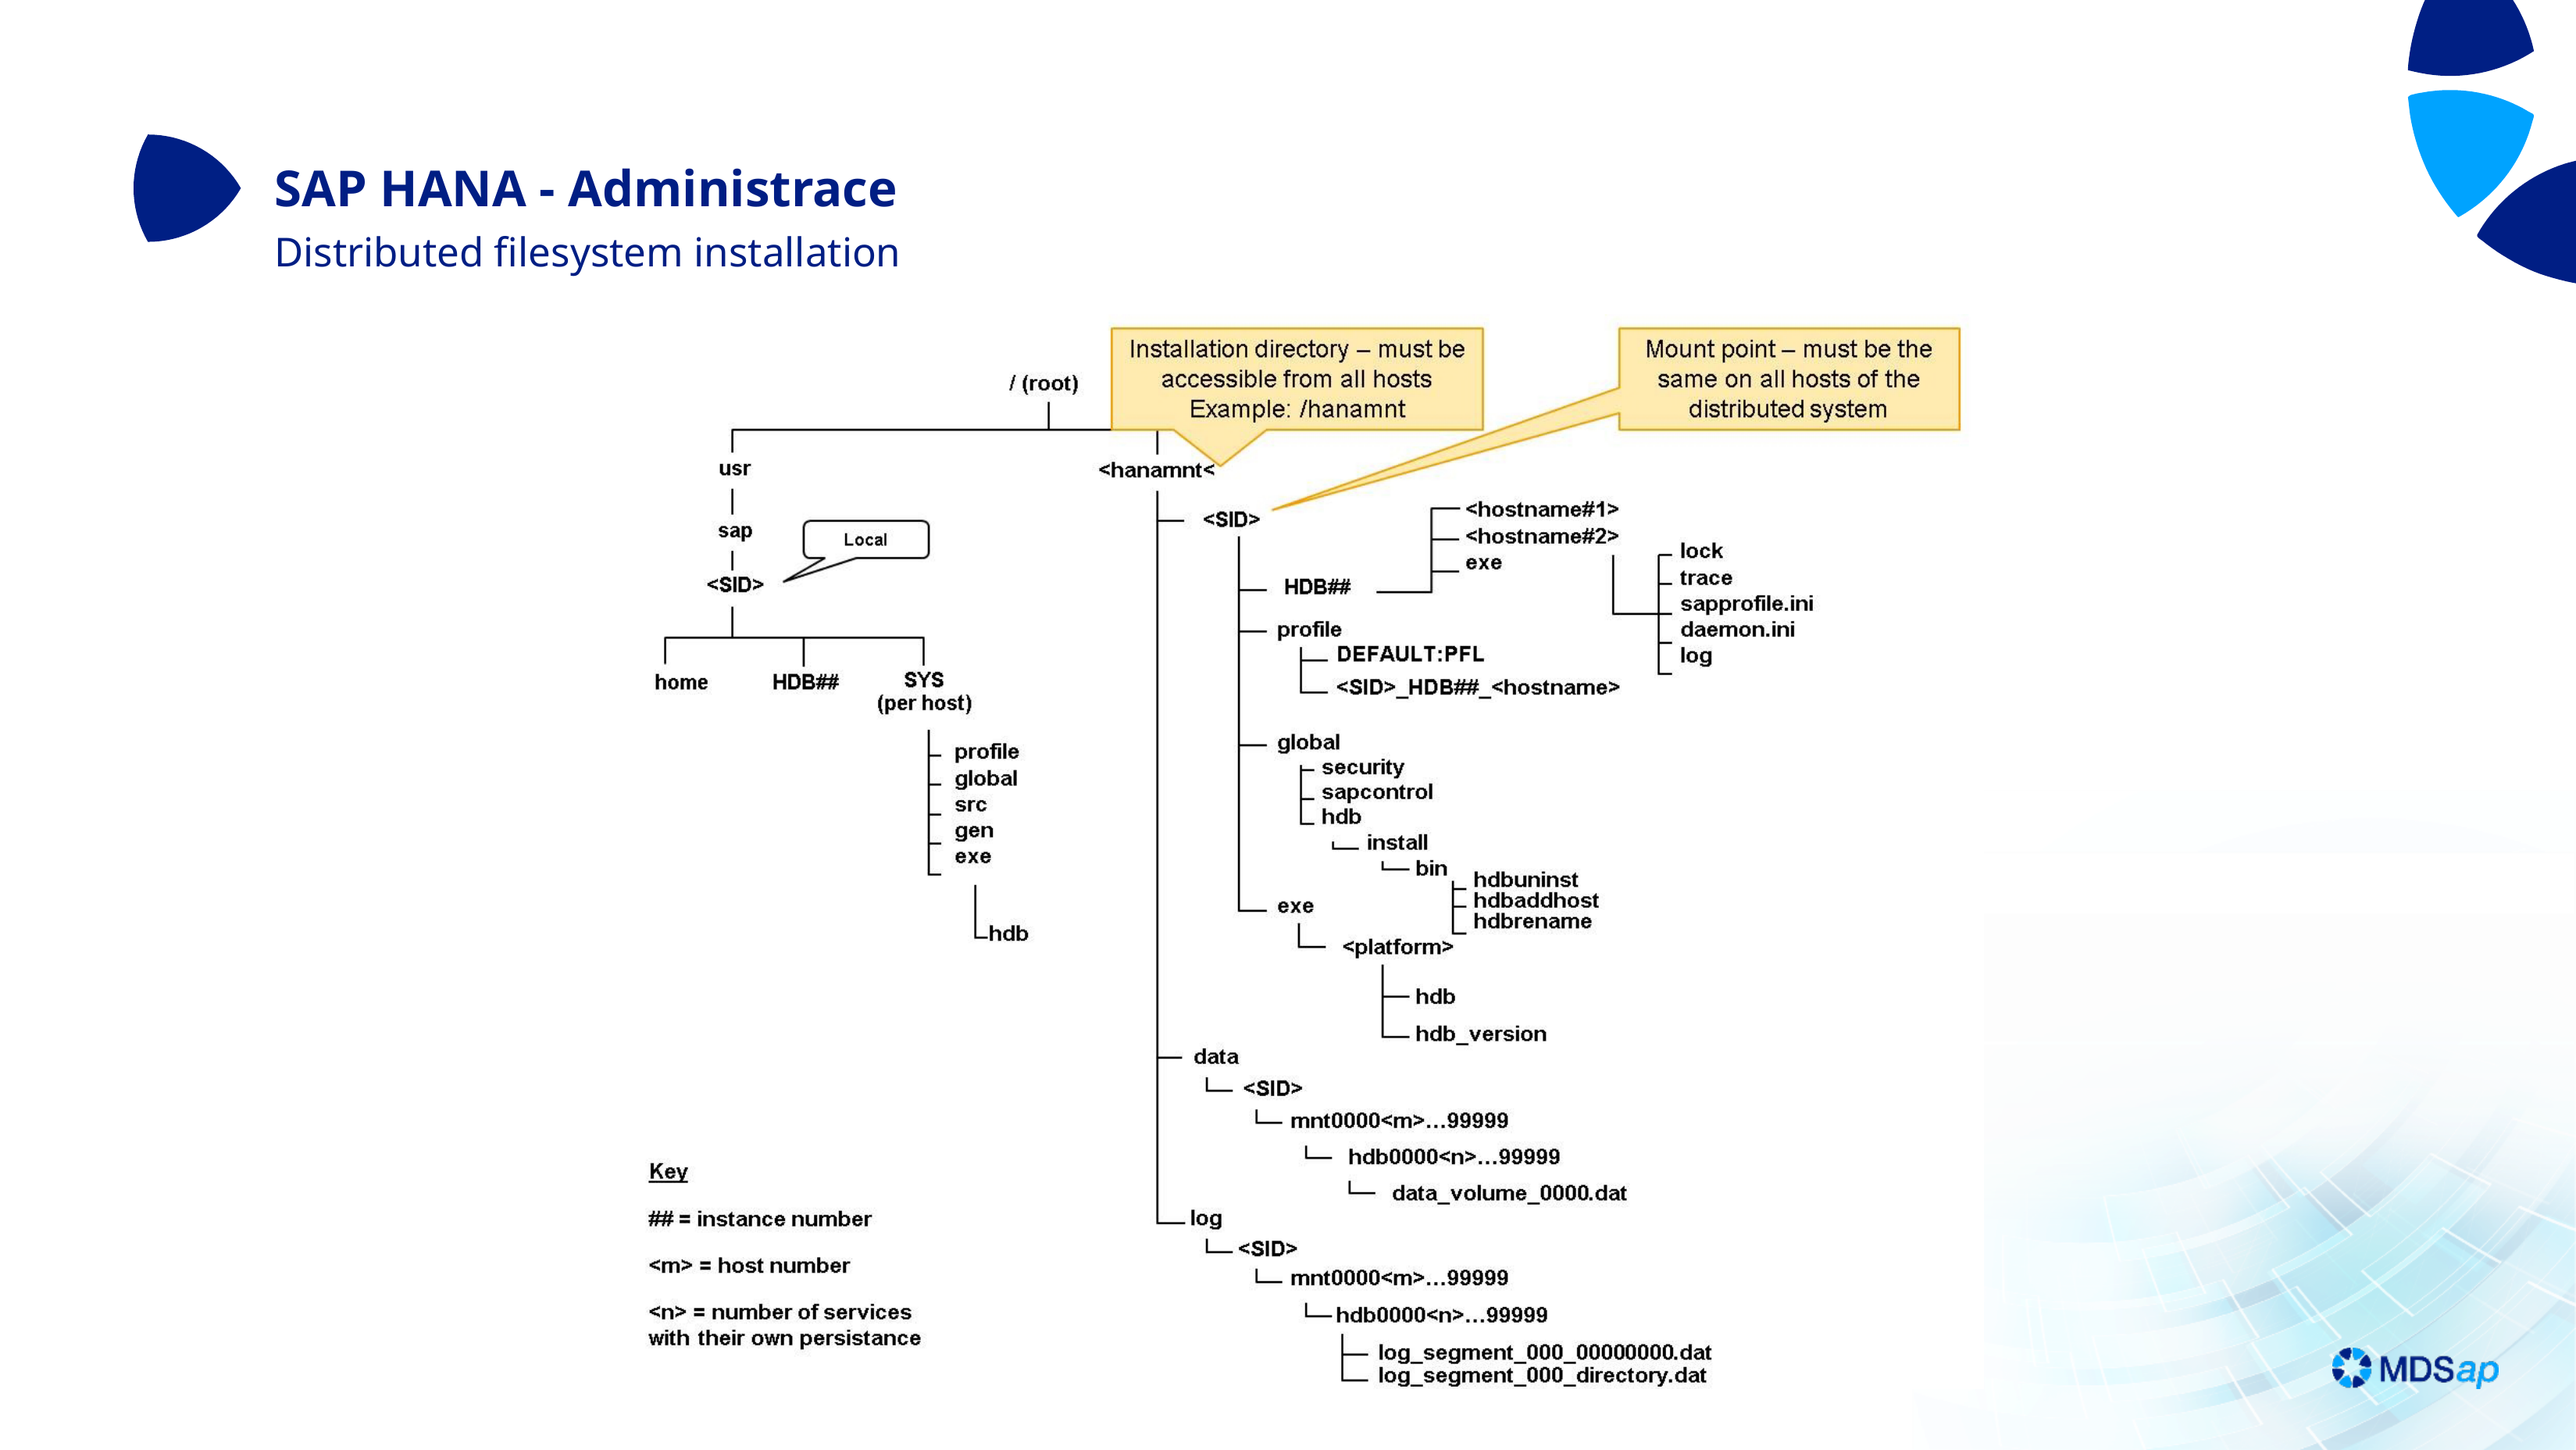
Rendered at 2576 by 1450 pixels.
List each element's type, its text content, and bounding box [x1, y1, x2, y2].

picture [497, 314, 2576, 1450]
list SAP HANA - Administrace [262, 158, 2275, 217]
list Distributed filesystem installation [262, 227, 2275, 305]
